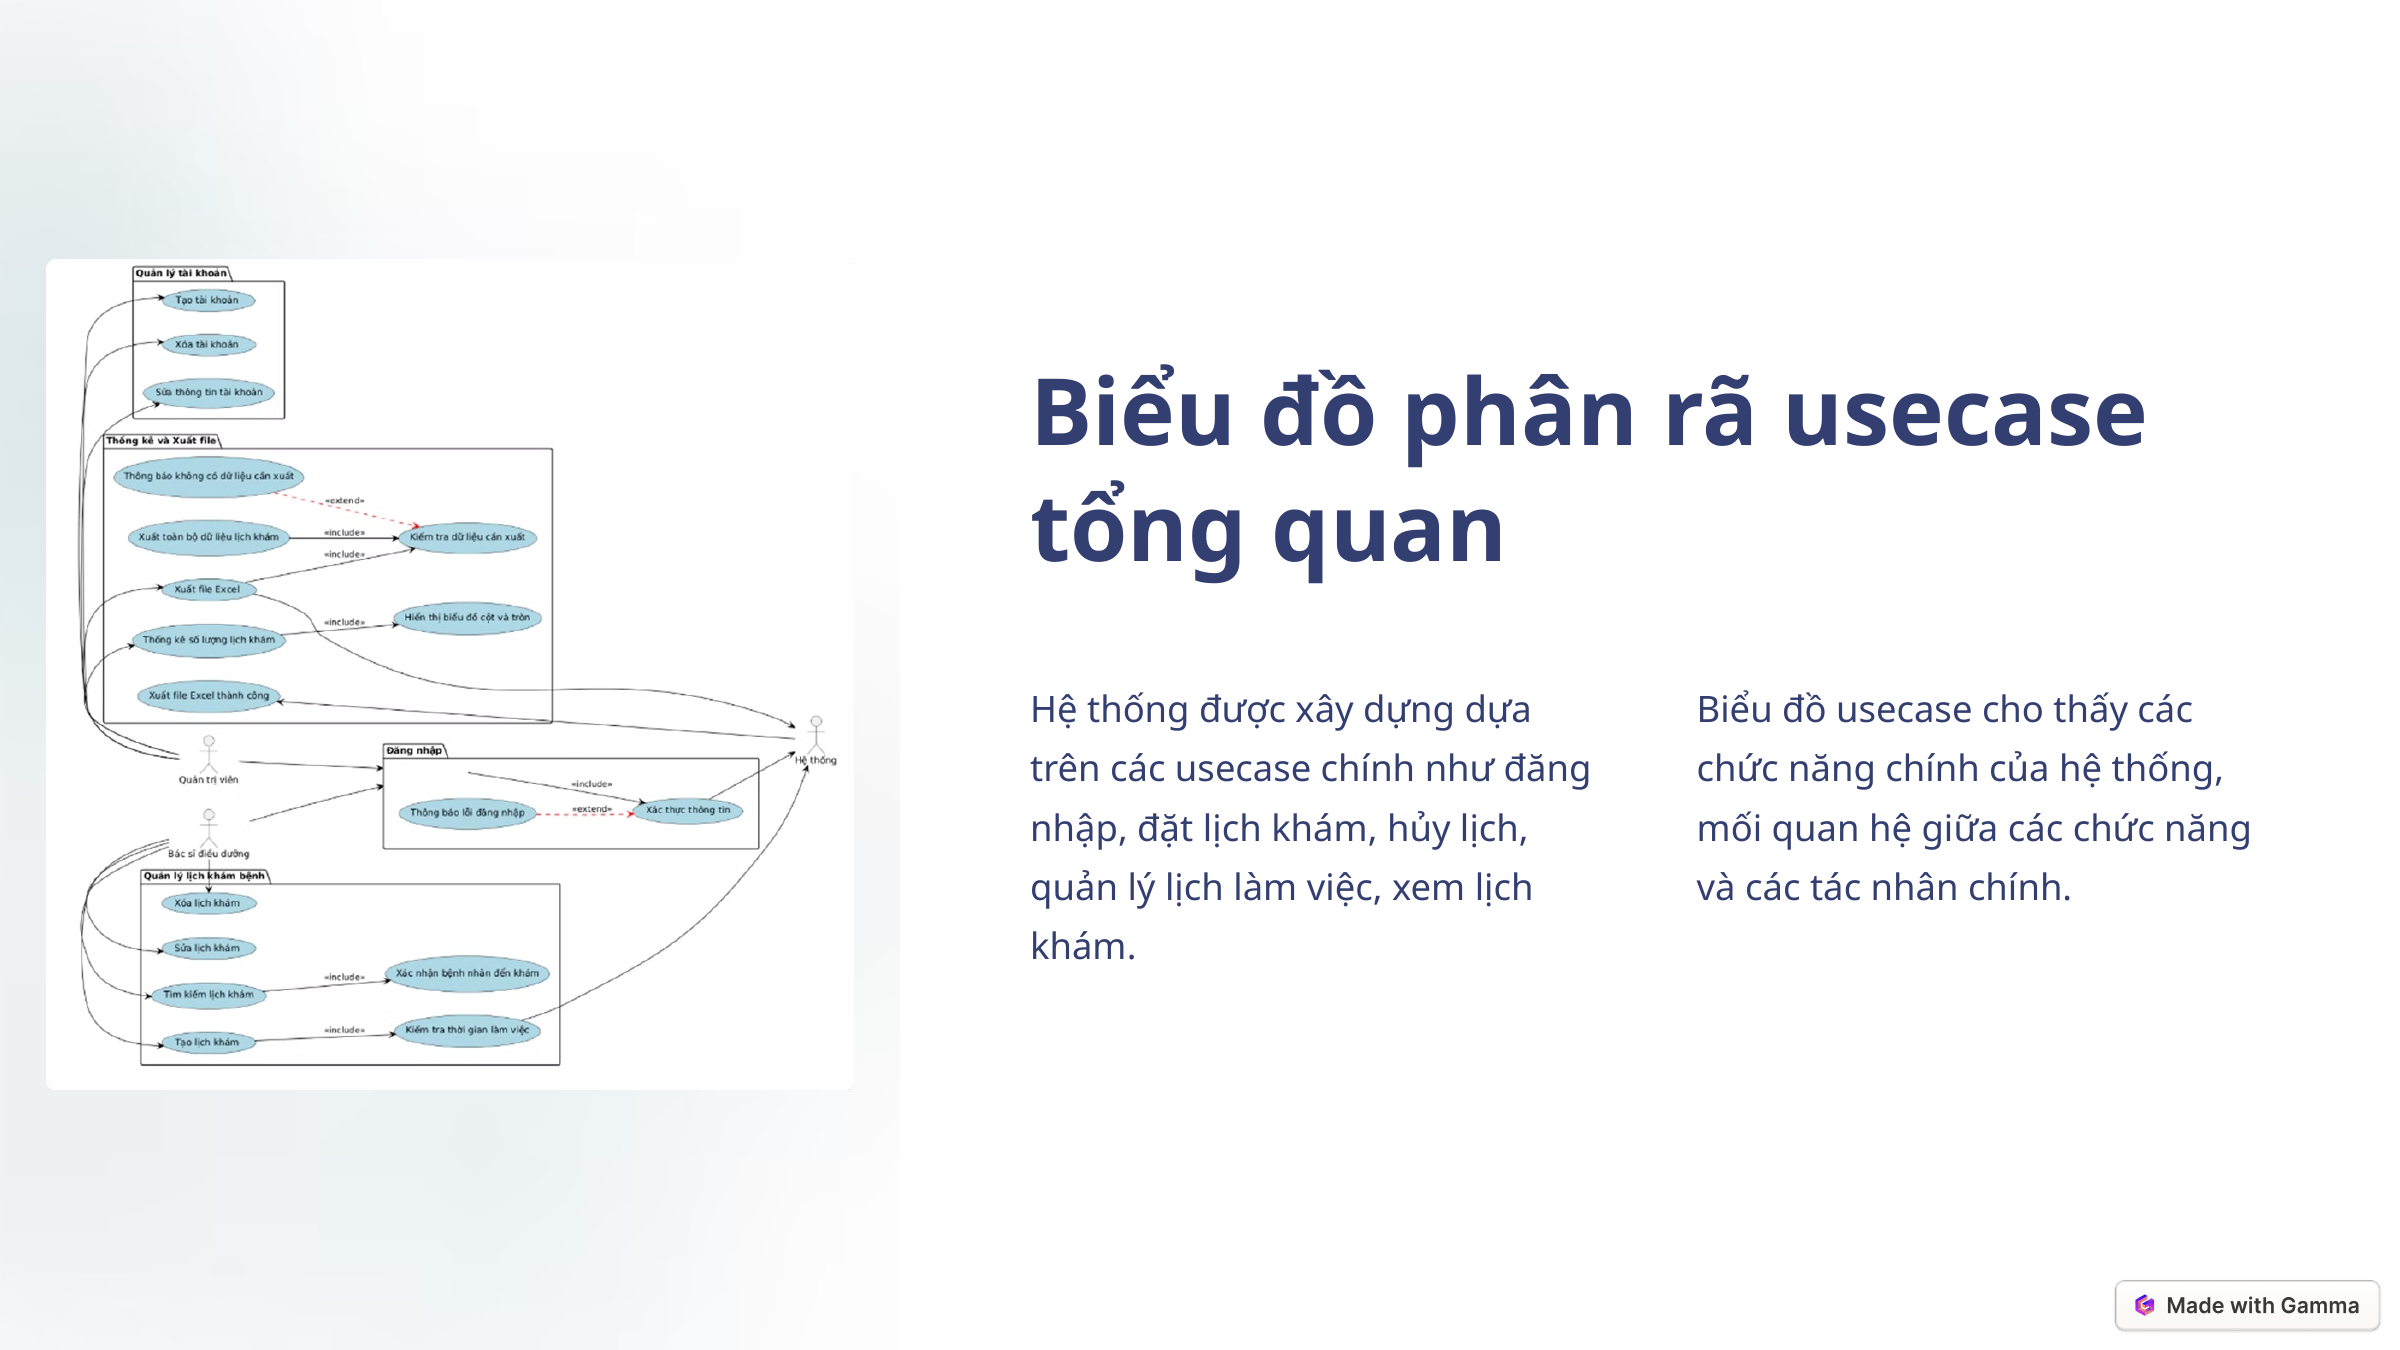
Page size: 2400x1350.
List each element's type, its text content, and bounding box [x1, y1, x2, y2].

picture [2106, 1271, 2389, 1339]
text_box Hệ thống được xây dựng dựa trên các usecase chính như đăng nhập, đặt lịch khám, hủy lịch, quản lý lịch làm việc, xem lịch khám. [1030, 670, 1605, 968]
text_box Biểu đồ usecase cho thấy các chức năng chính của hệ thống, mối quan hệ giữa các chức năng và các tác nhân chính. [1696, 670, 2271, 909]
text_box Biểu đồ phân rã usecase tổng quan [1030, 348, 2270, 581]
picture [0, 0, 900, 1350]
